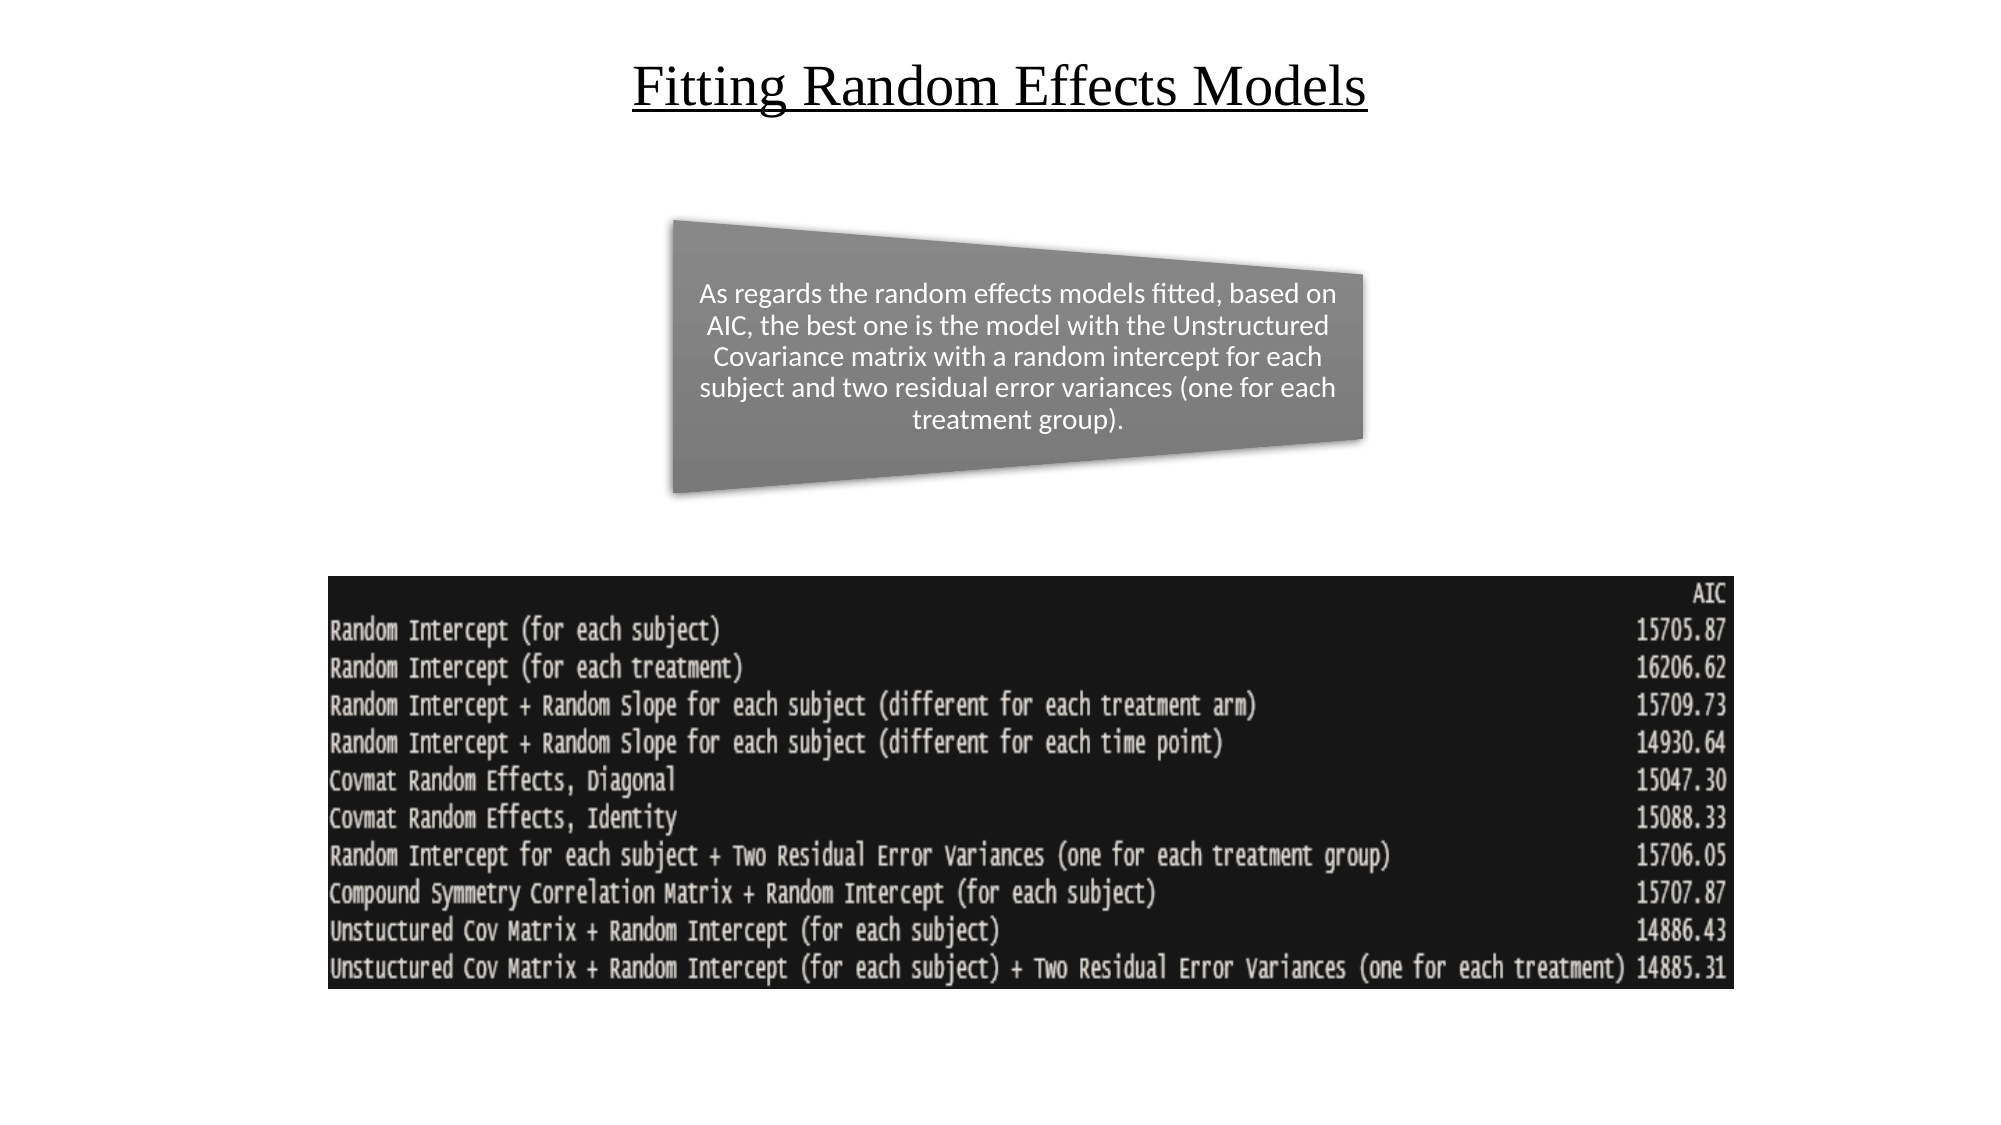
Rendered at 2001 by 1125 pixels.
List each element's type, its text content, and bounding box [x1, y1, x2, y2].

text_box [673, 219, 1364, 494]
title Fitting Random Effects Models [137, 11, 1863, 162]
picture [328, 576, 1734, 989]
